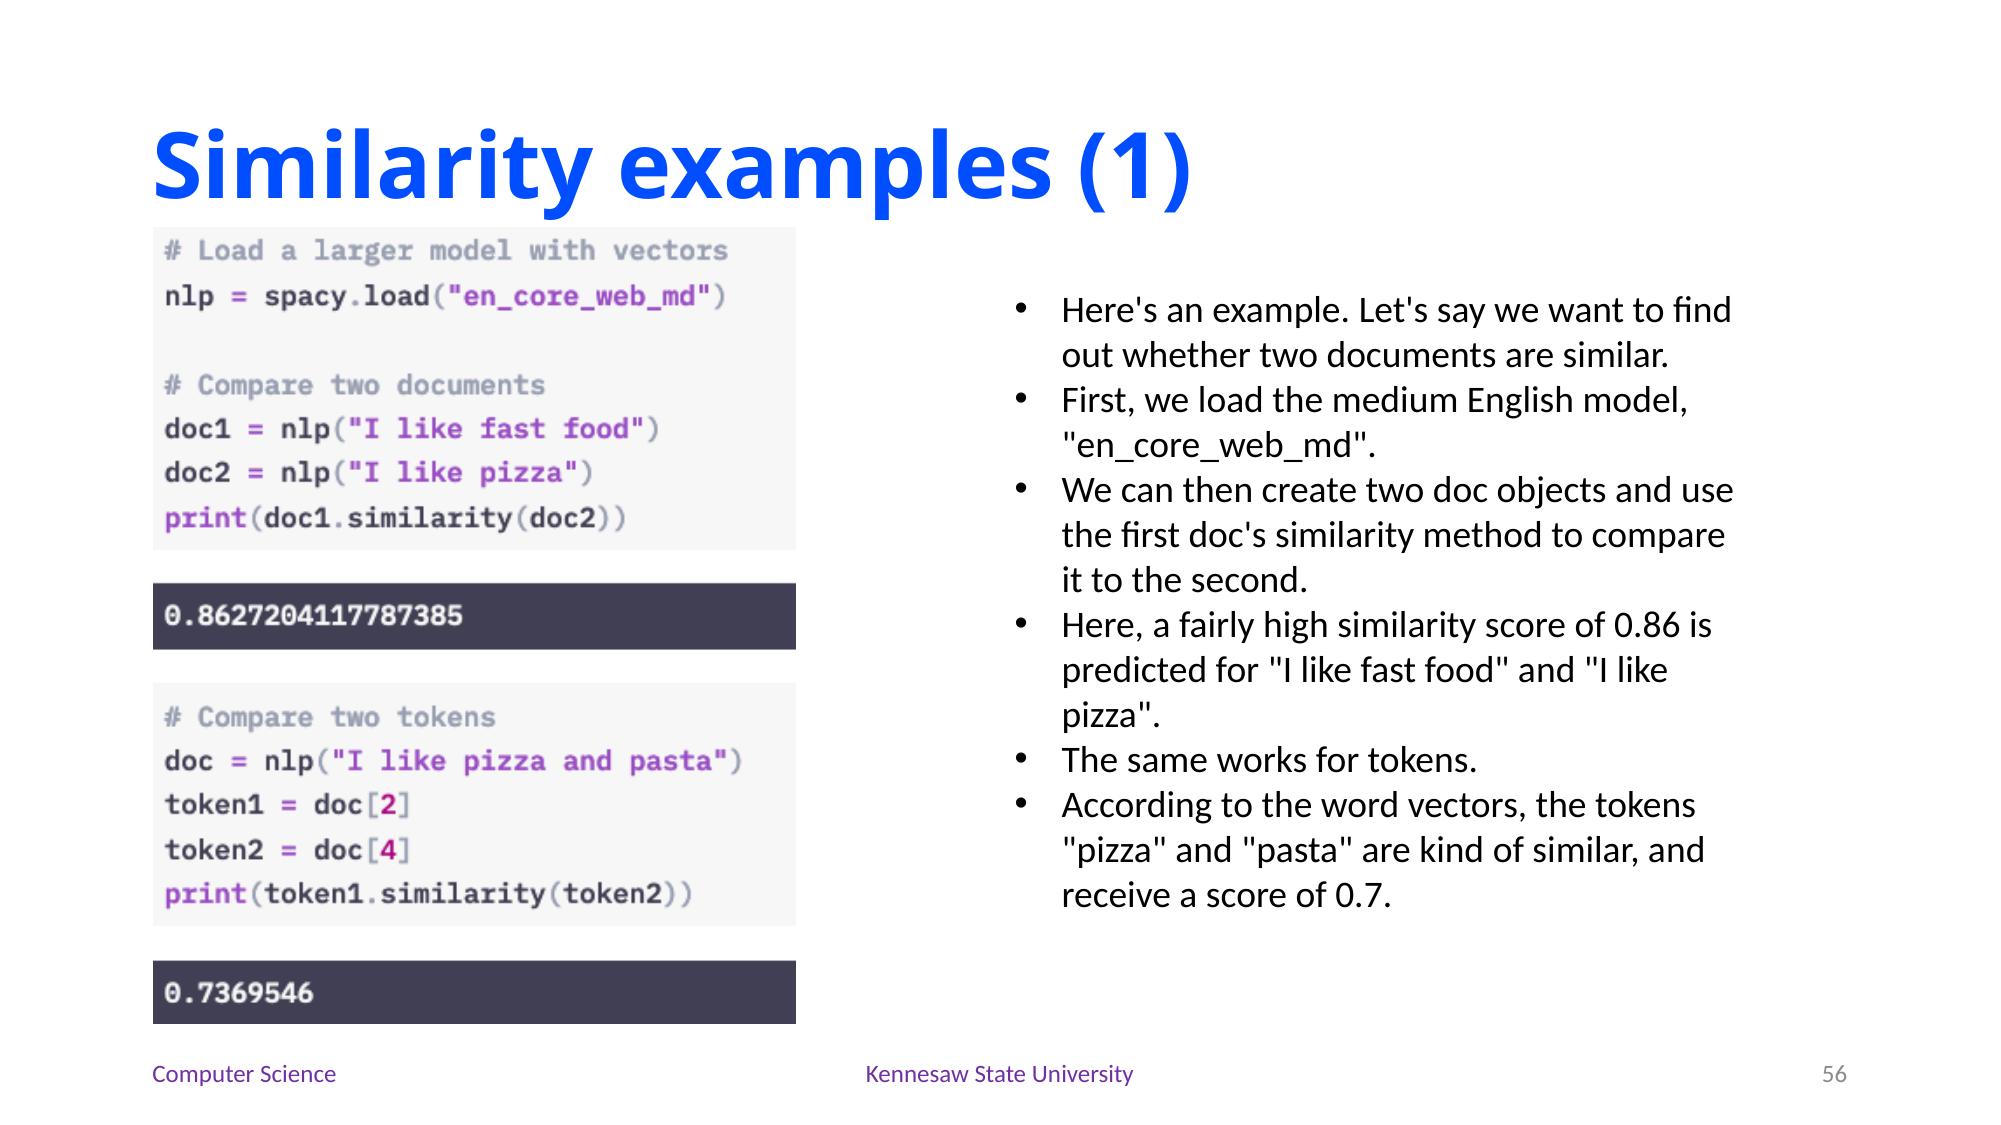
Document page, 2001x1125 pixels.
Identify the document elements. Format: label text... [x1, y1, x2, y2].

footer Kennesaw State University [662, 1042, 1338, 1103]
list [153, 227, 796, 1024]
slide_number 56 [1412, 1042, 1863, 1103]
slide_number Computer Science [137, 1042, 588, 1103]
title Similarity examples (1) [137, 59, 1863, 278]
text_box Here's an example. Let's say we want to find out whether two documents are similar. First, we load the medium English model, "en_core_web_md". We can then create two doc objects and use the first doc's similarity method to compare it to the second. Here, a fairly high similarity score of 0.86 is predicted for "I like fast food" and "I like pizza". The same works for tokens. According to the word vectors, the tokens "pizza" and "pasta" are kind of similar, and receive a score of 0.7. [999, 277, 1763, 922]
